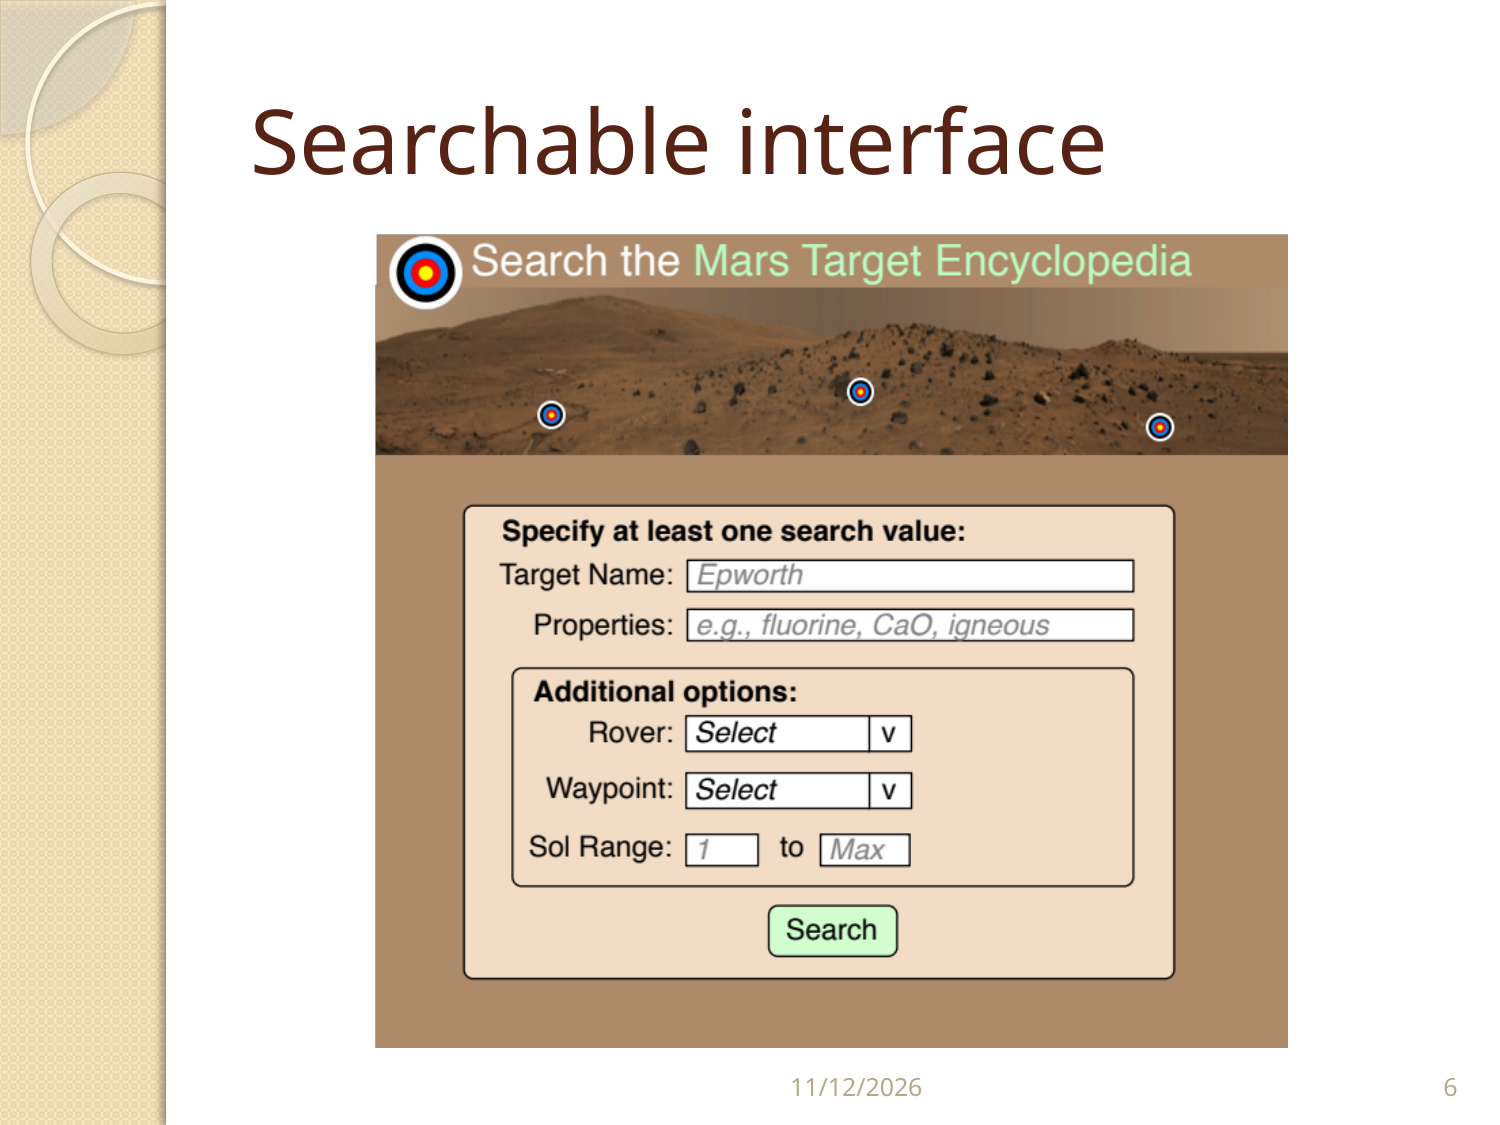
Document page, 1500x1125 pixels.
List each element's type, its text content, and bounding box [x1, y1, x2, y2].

title Searchable interface [235, 45, 1466, 233]
picture [373, 232, 1288, 1048]
slide_number 6 [1413, 1034, 1488, 1113]
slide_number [587, 1058, 938, 1113]
